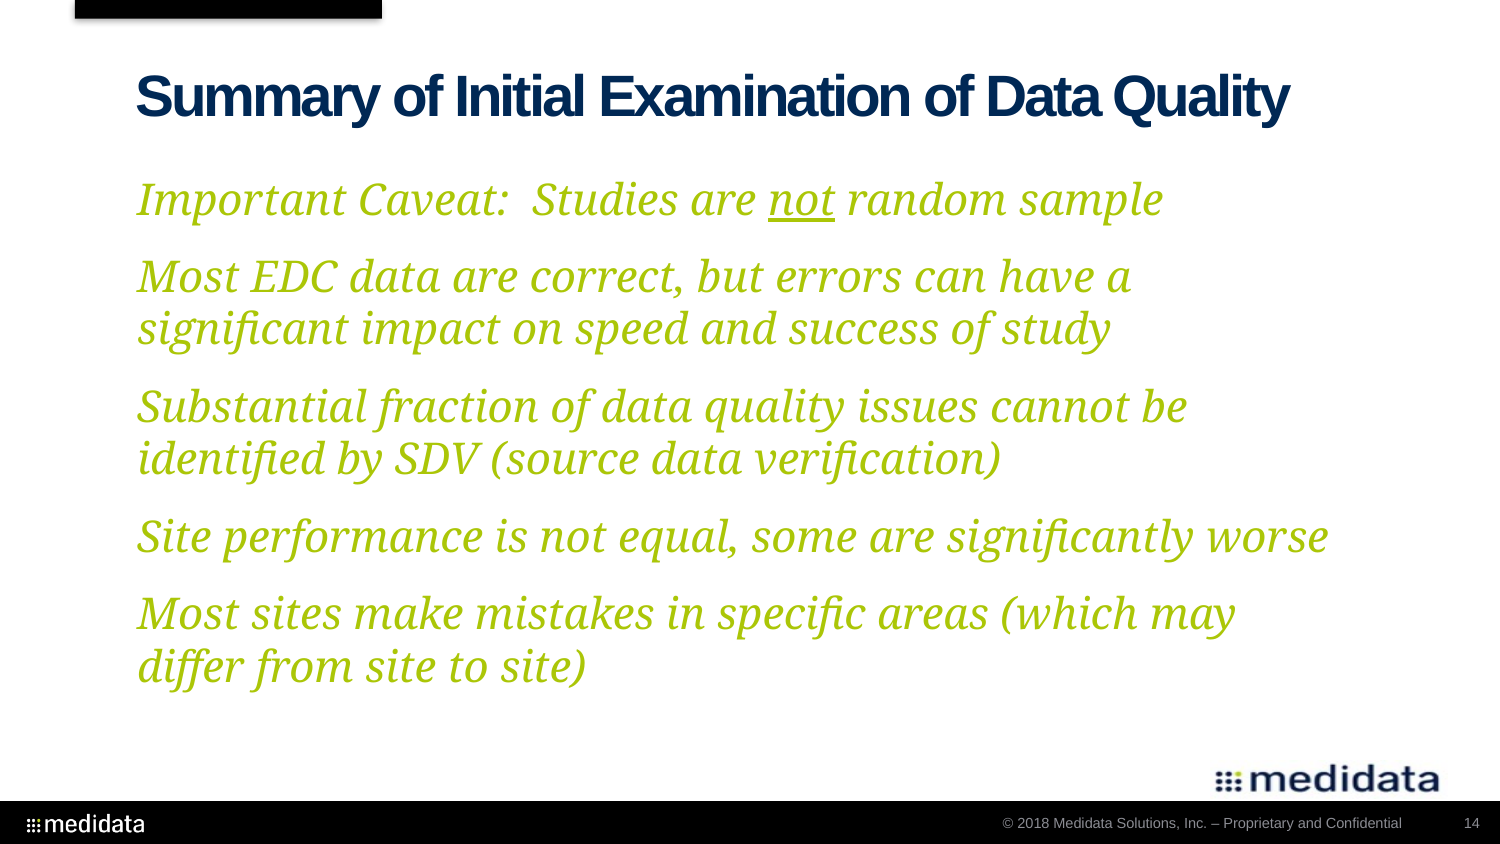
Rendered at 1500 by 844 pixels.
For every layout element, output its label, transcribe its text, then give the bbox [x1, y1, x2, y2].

title Summary of Initial Examination of Data Quality [135, 50, 1333, 208]
list Important Caveat: Studies are not random sample Most EDC data are correct, but errors can have a significant impact on speed and success of study Substantial fraction of data quality issues cannot be identified by SDV (source data verification) Site performance is not equal, some are significantly worse Most sites make mistakes in specific areas (which may differ from site to site) [137, 208, 1333, 732]
picture [22, 807, 152, 837]
picture [1210, 760, 1448, 799]
